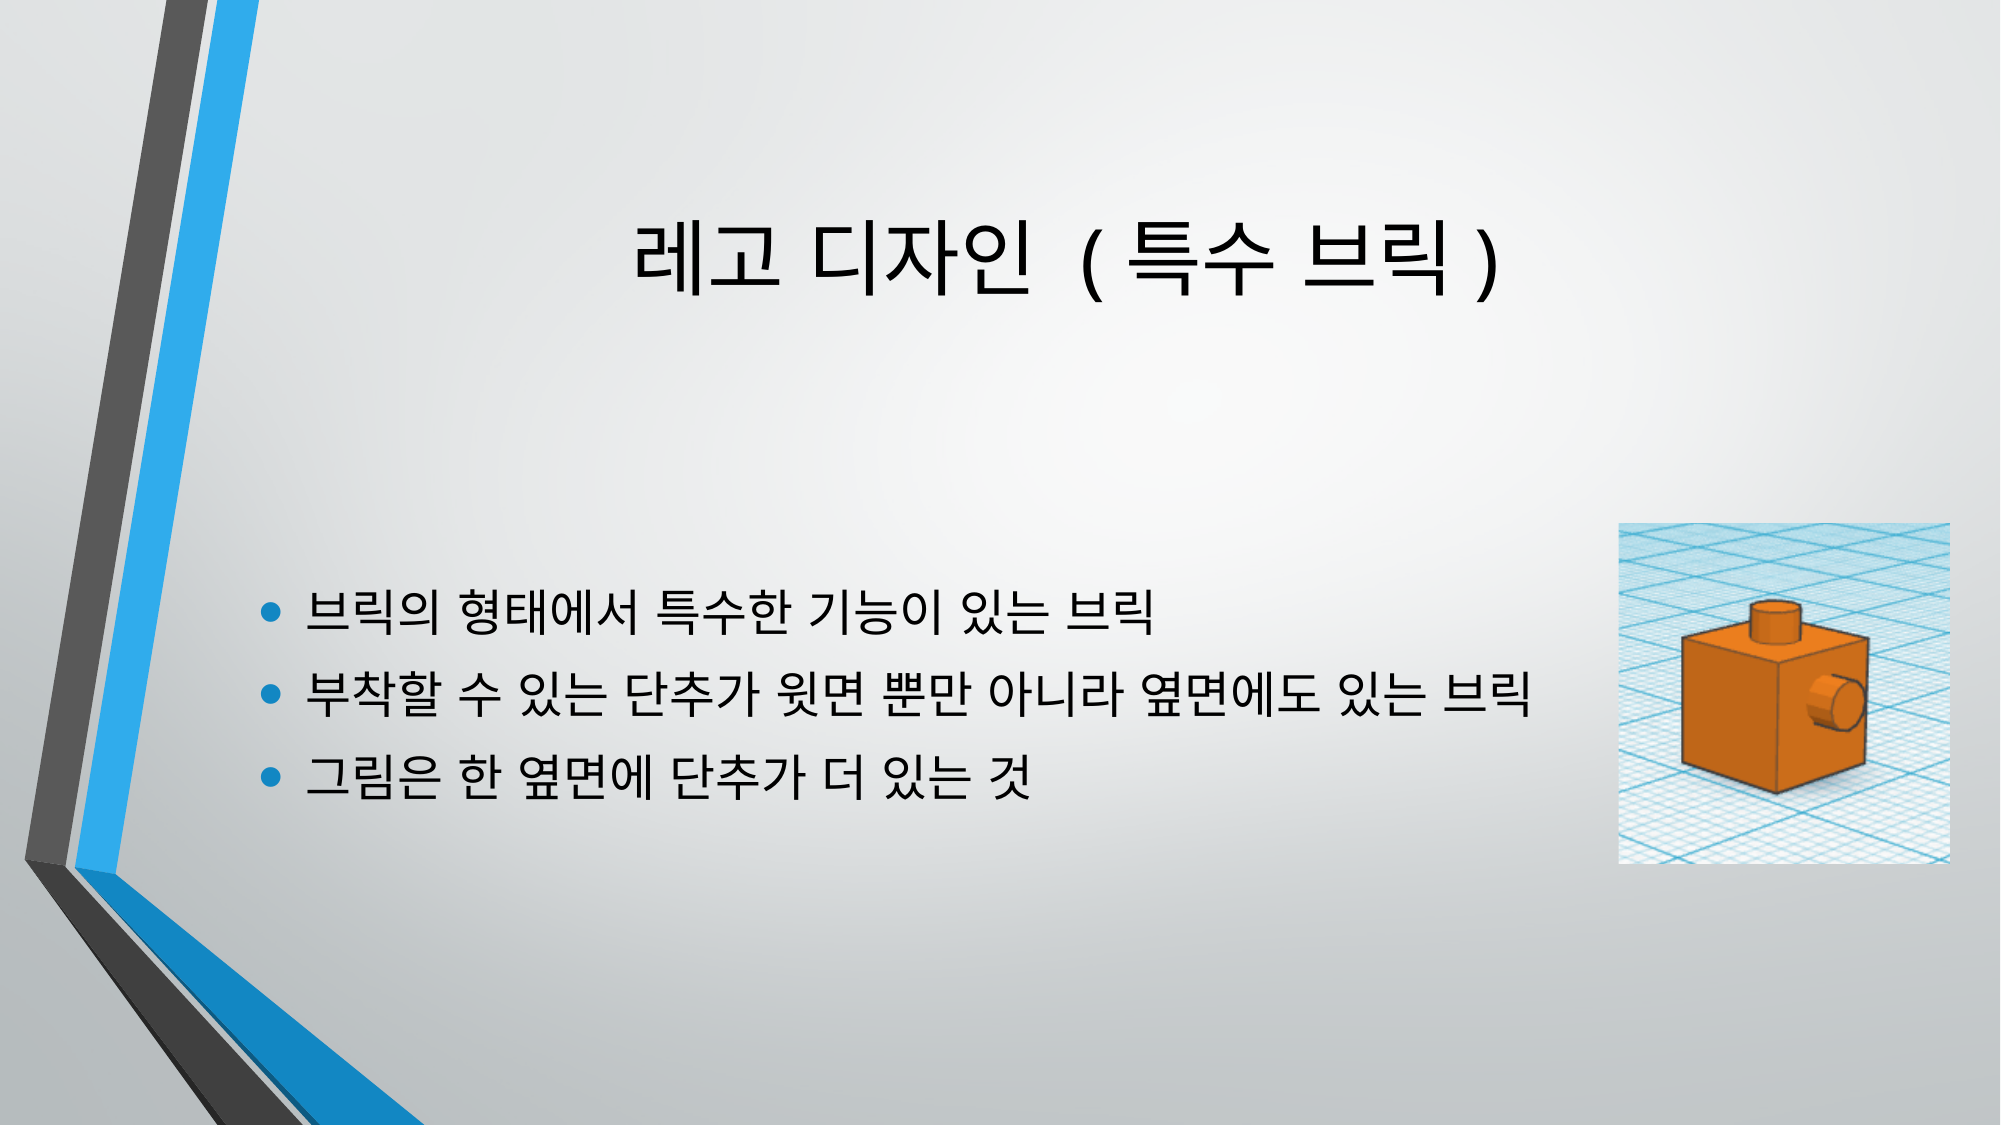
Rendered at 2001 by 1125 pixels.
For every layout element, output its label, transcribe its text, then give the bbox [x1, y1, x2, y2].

list 브릭의 형태에서 특수한 기능이 있는 브릭 부착할 수 있는 단추가 윗면 뿐만 아니라 옆면에도 있는 브릭 그림은 한 옆면에 단추가 더 있는 것 [243, 437, 1887, 950]
picture [1618, 523, 1951, 865]
title 레고 디자인 (특수 브릭) [243, 112, 1887, 400]
